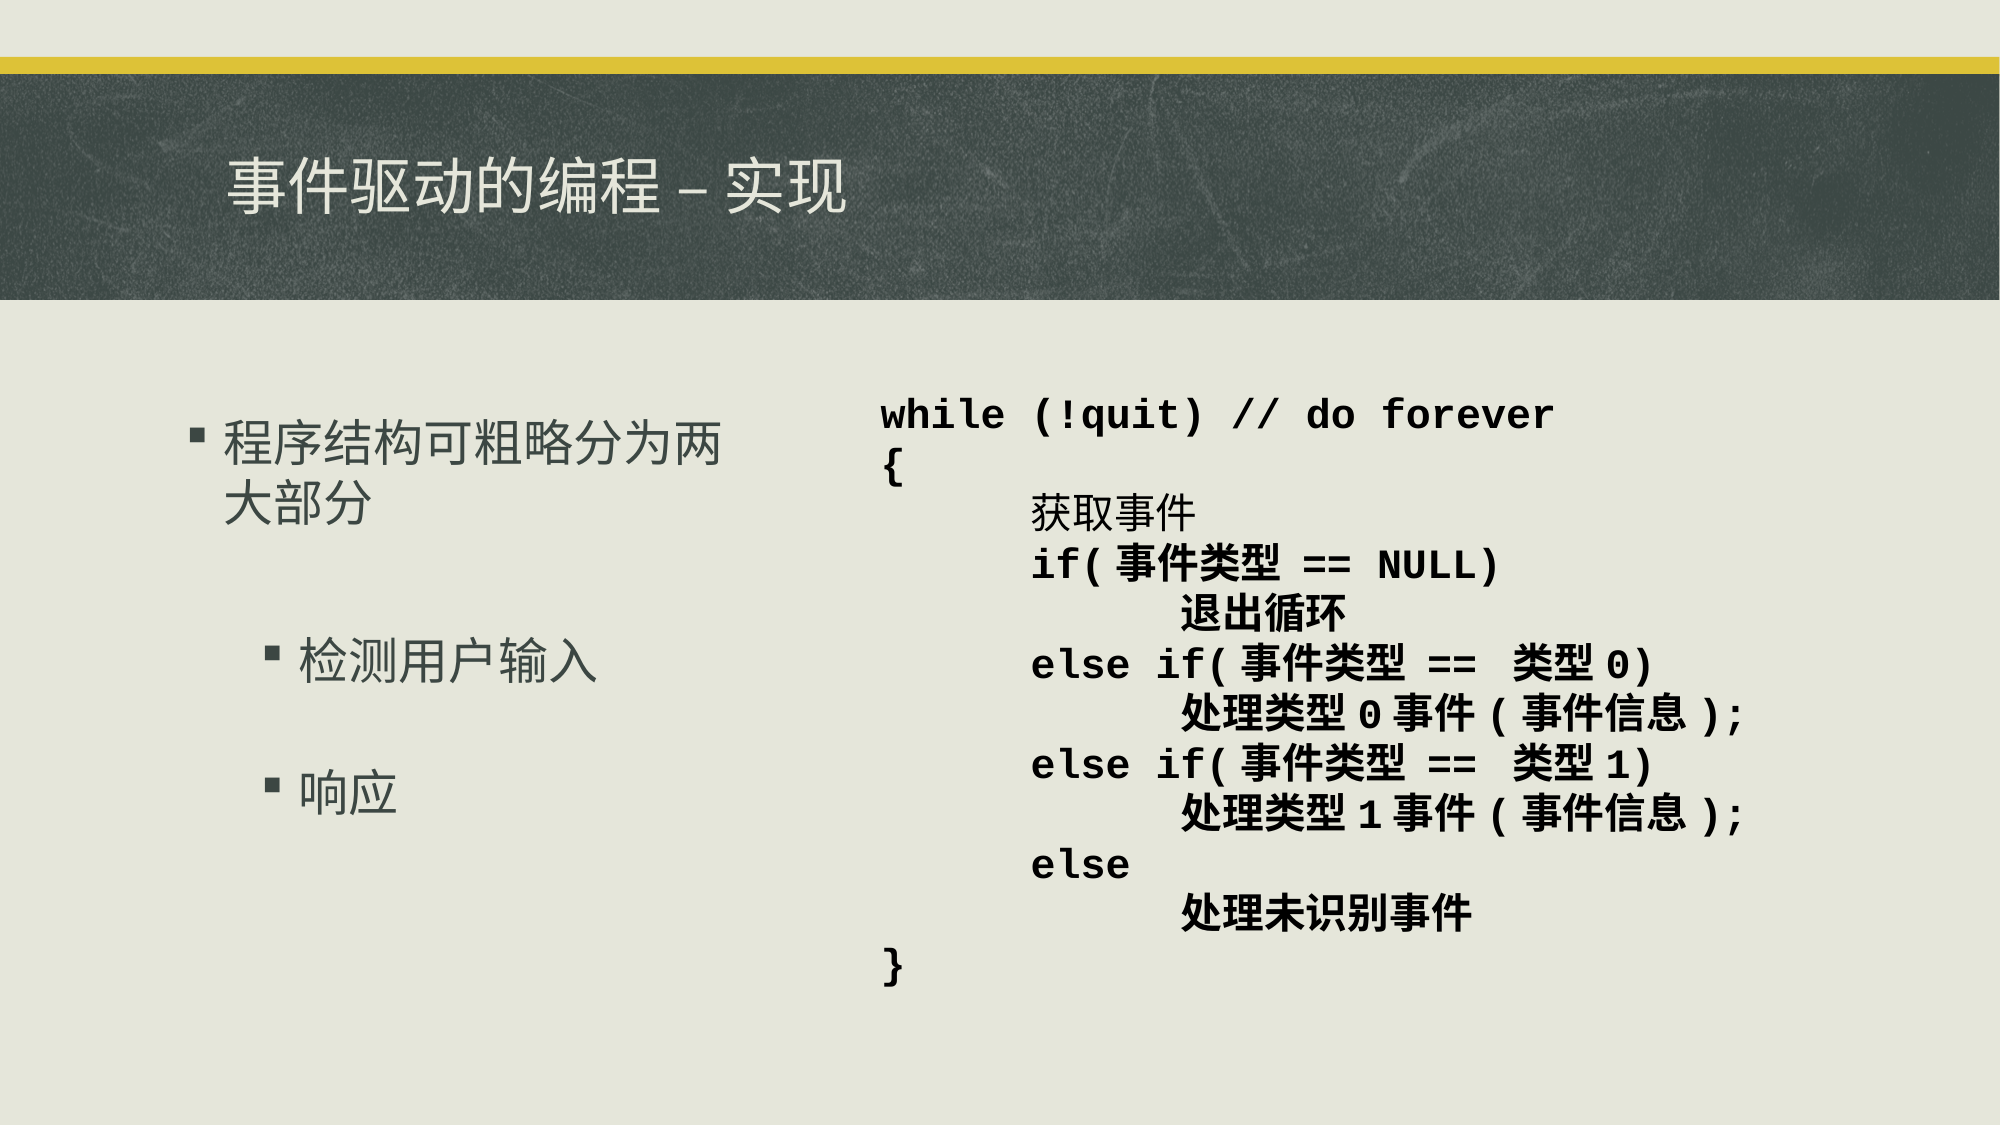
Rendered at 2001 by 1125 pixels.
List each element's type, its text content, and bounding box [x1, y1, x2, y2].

text_box 程序结构可粗略分为两大部分 检测用户输入 响应 [171, 404, 766, 1078]
text_box while (!quit) // do forever { 获取事件 if(事件类型 == NULL) 退出循环 else if(事件类型 == 类型0) 处理类型0事件(事件信息); else if(事件类型 == 类型1) 处理类型1事件(事件信息); else 处理未识别事件 } [865, 379, 1977, 995]
picture [0, 74, 2000, 300]
title 事件驱动的编程 – 实现 [210, 76, 1790, 300]
